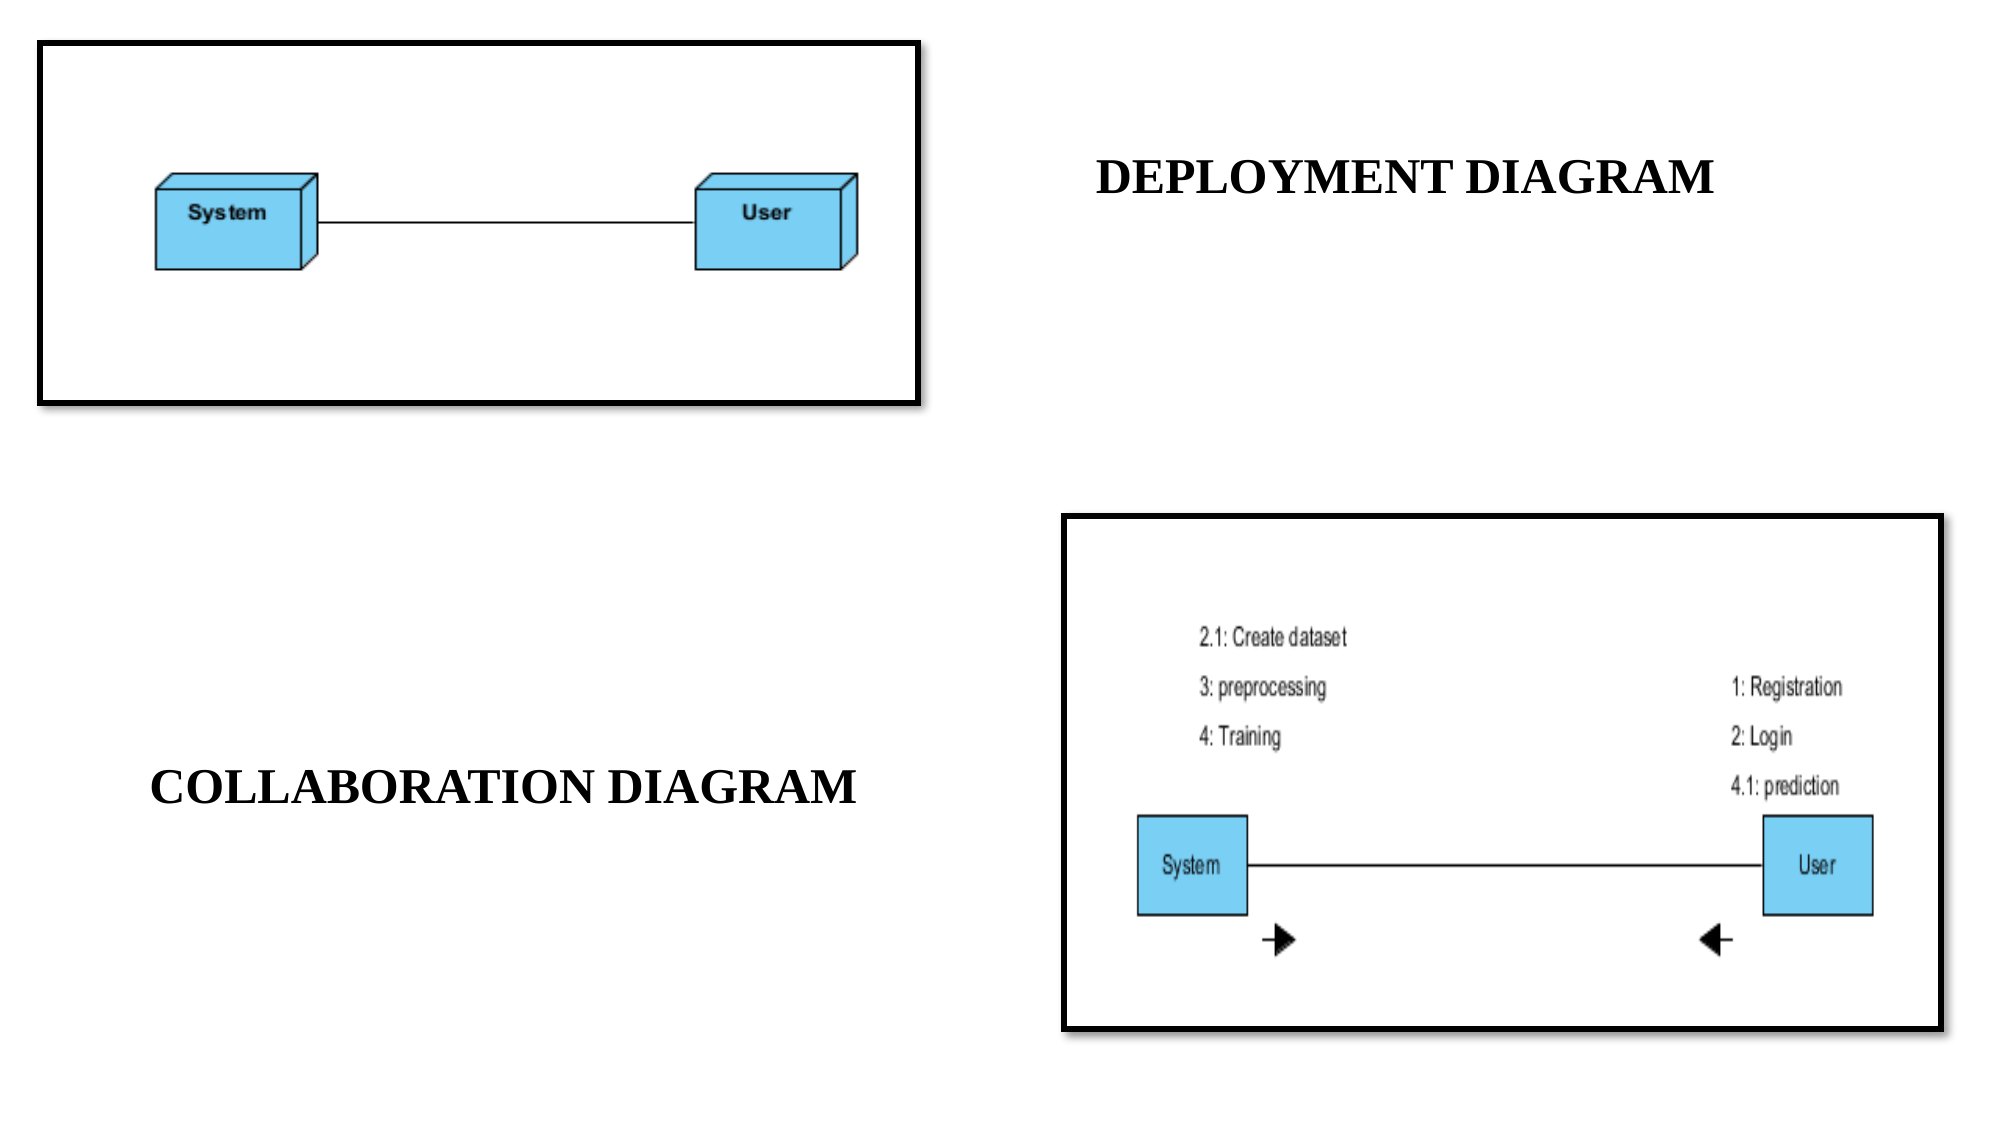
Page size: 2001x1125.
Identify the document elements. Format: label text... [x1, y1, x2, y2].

text_box COLLABORATION DIAGRAM [31, 752, 976, 870]
picture [43, 46, 916, 400]
text_box DEPLOYMENT DIAGRAM [999, 142, 1811, 259]
picture [1067, 518, 1938, 1026]
